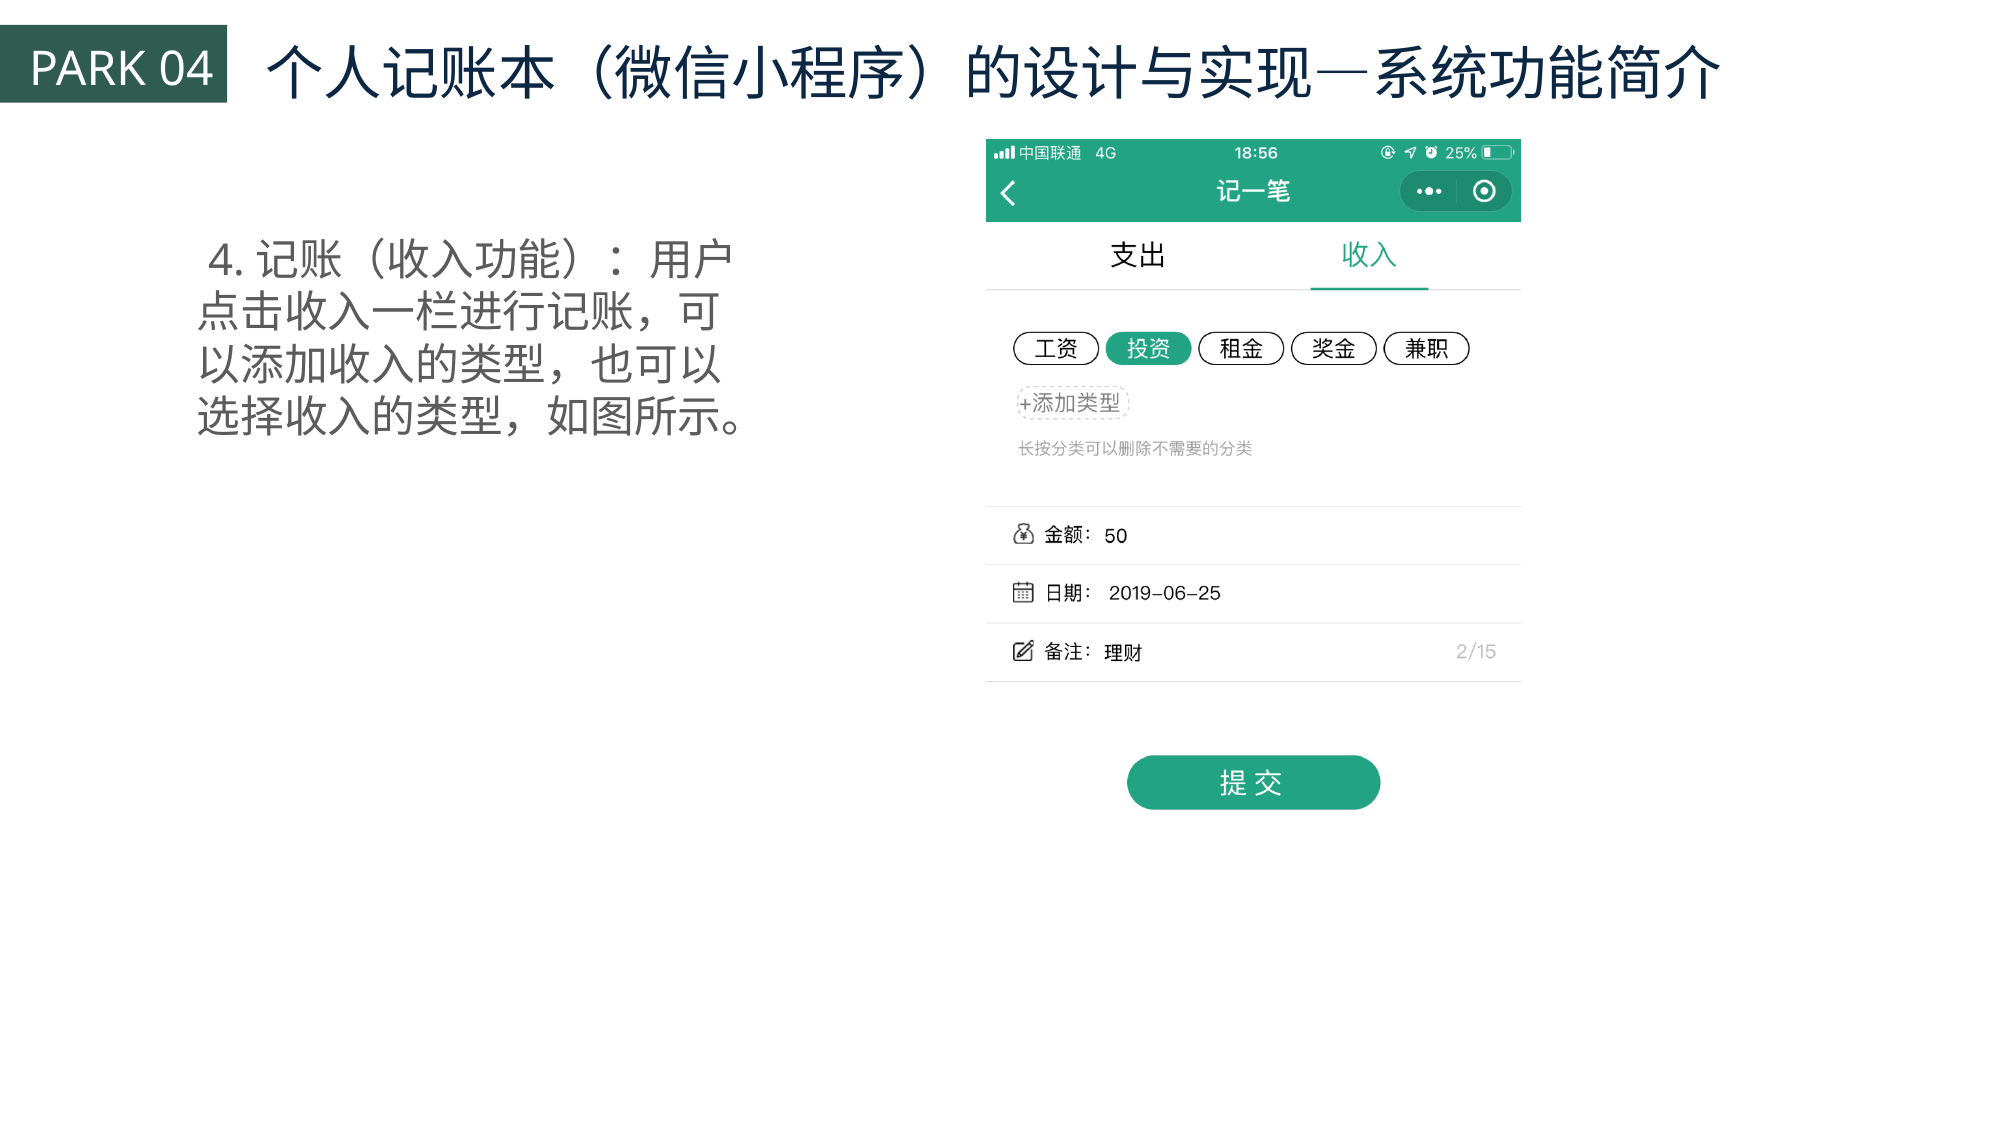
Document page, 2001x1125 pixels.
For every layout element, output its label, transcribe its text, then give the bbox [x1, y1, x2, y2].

text_box 个人记账本（微信小程序）的设计与实现—系统功能简介 [245, 11, 1742, 116]
text_box 4.记账（收入功能）：用户点击收入一栏进行记账，可以添加收入的类型，也可以选择收入的类型，如图所示。 [176, 221, 760, 452]
picture [986, 139, 1521, 1089]
